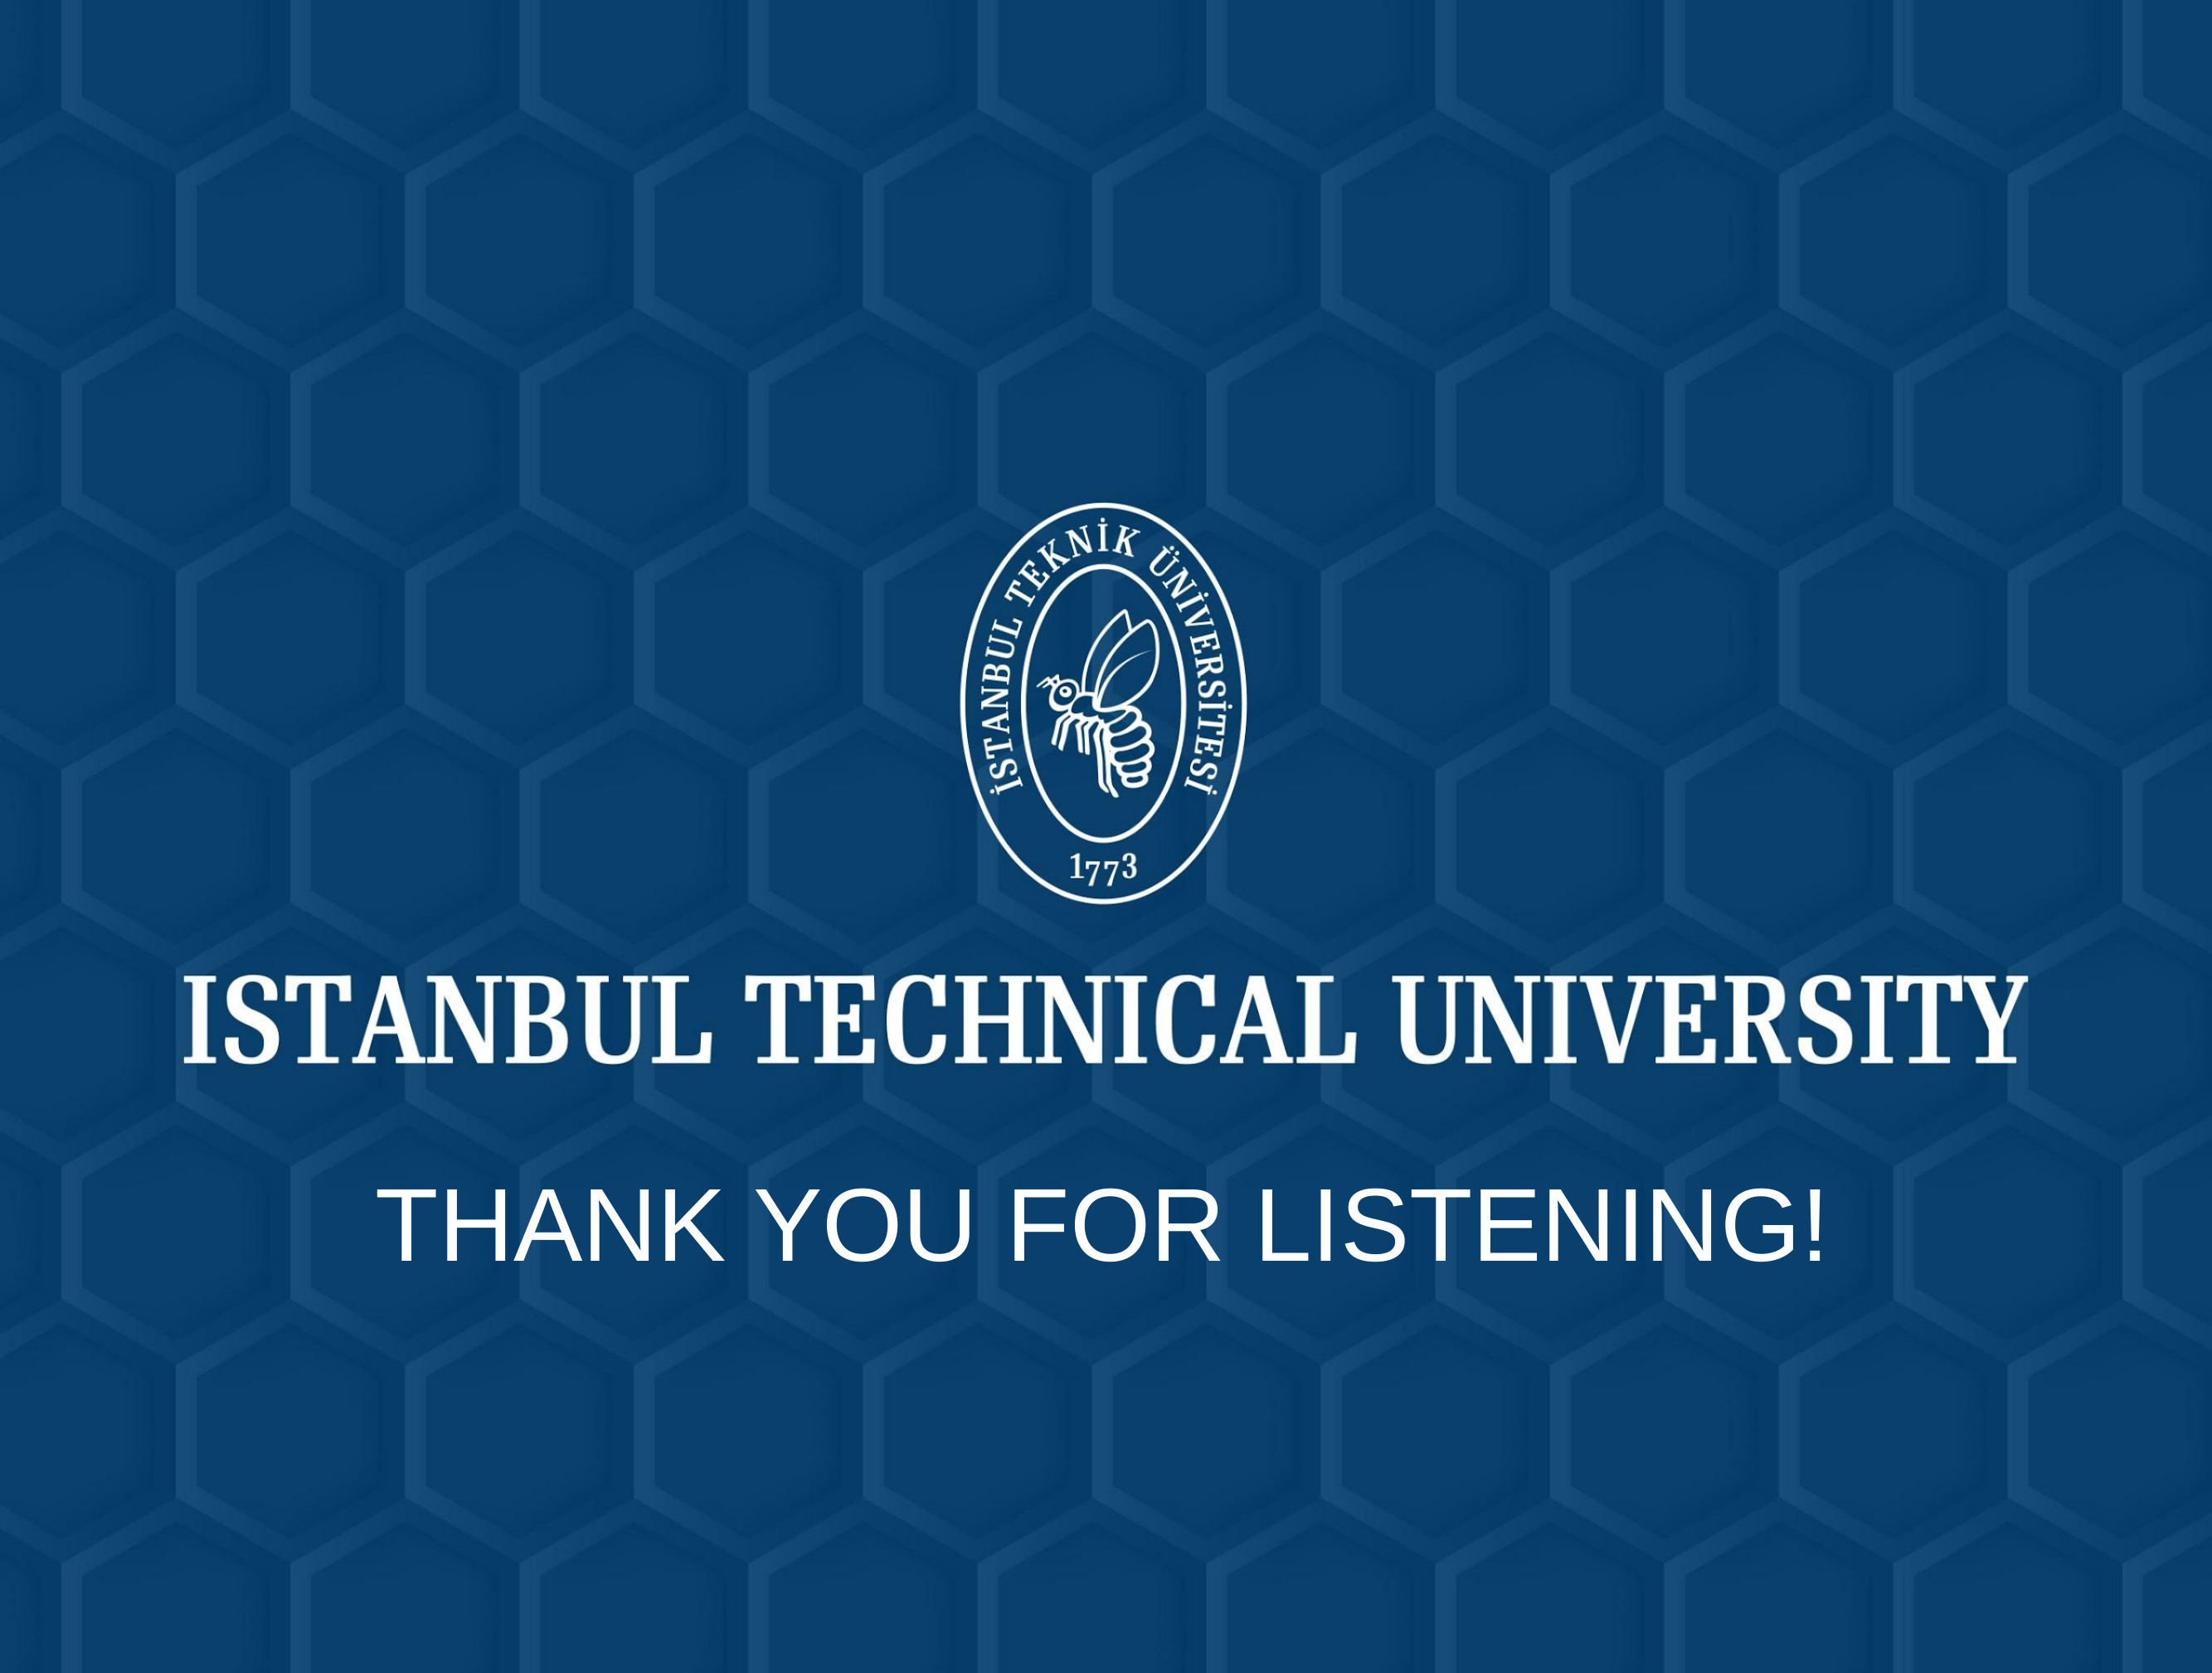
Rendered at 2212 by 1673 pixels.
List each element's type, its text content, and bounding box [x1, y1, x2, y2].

picture [0, 0, 2212, 1673]
text_box THANK YOU FOR LISTENING! [181, 1145, 2025, 1295]
